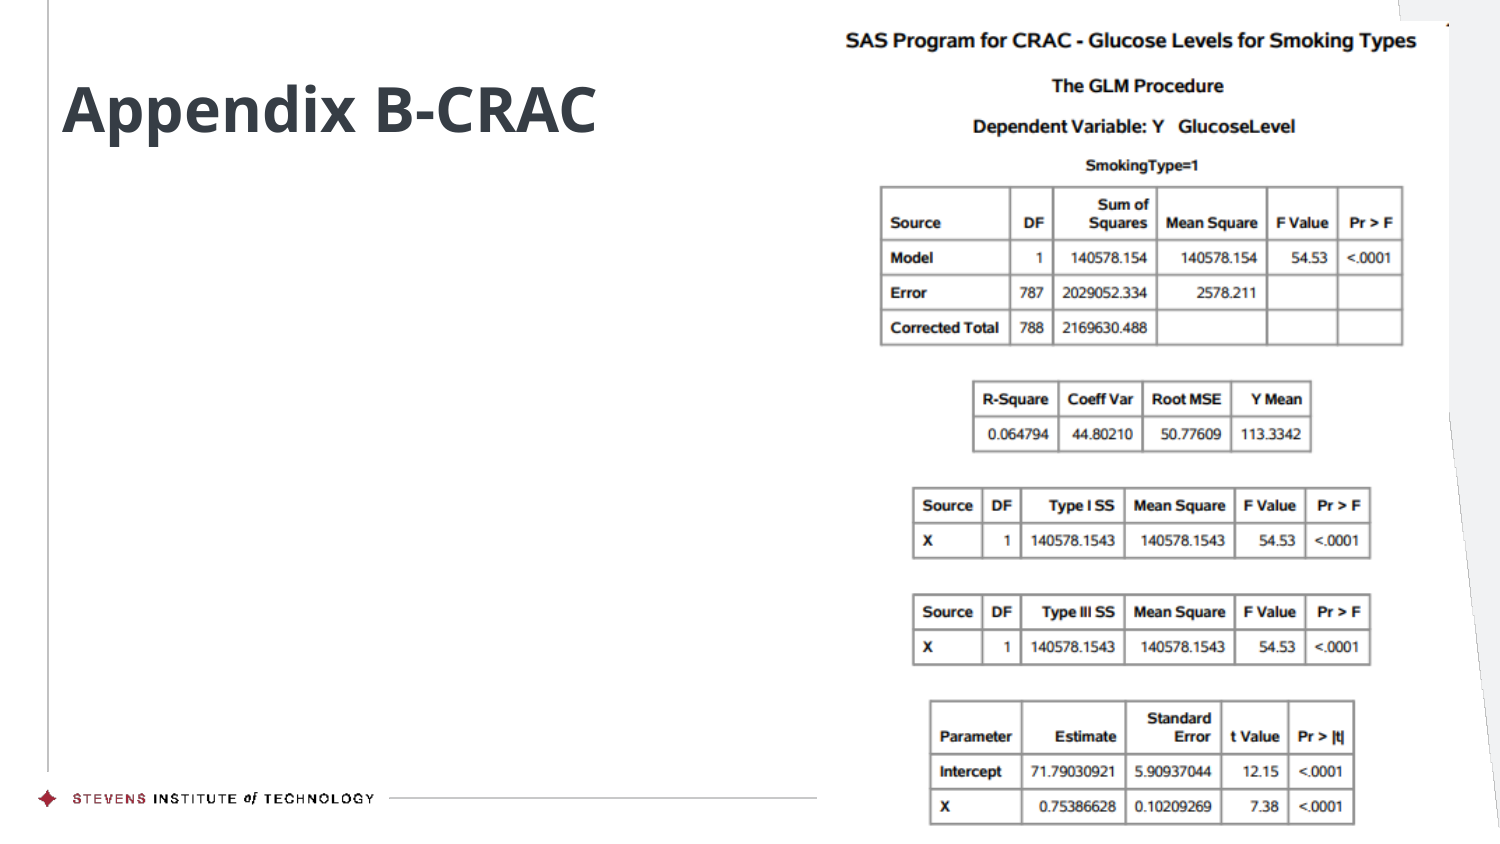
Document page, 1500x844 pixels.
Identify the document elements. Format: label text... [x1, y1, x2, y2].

title Appendix B-CRAC [51, 72, 811, 167]
picture [0, 0, 1500, 844]
